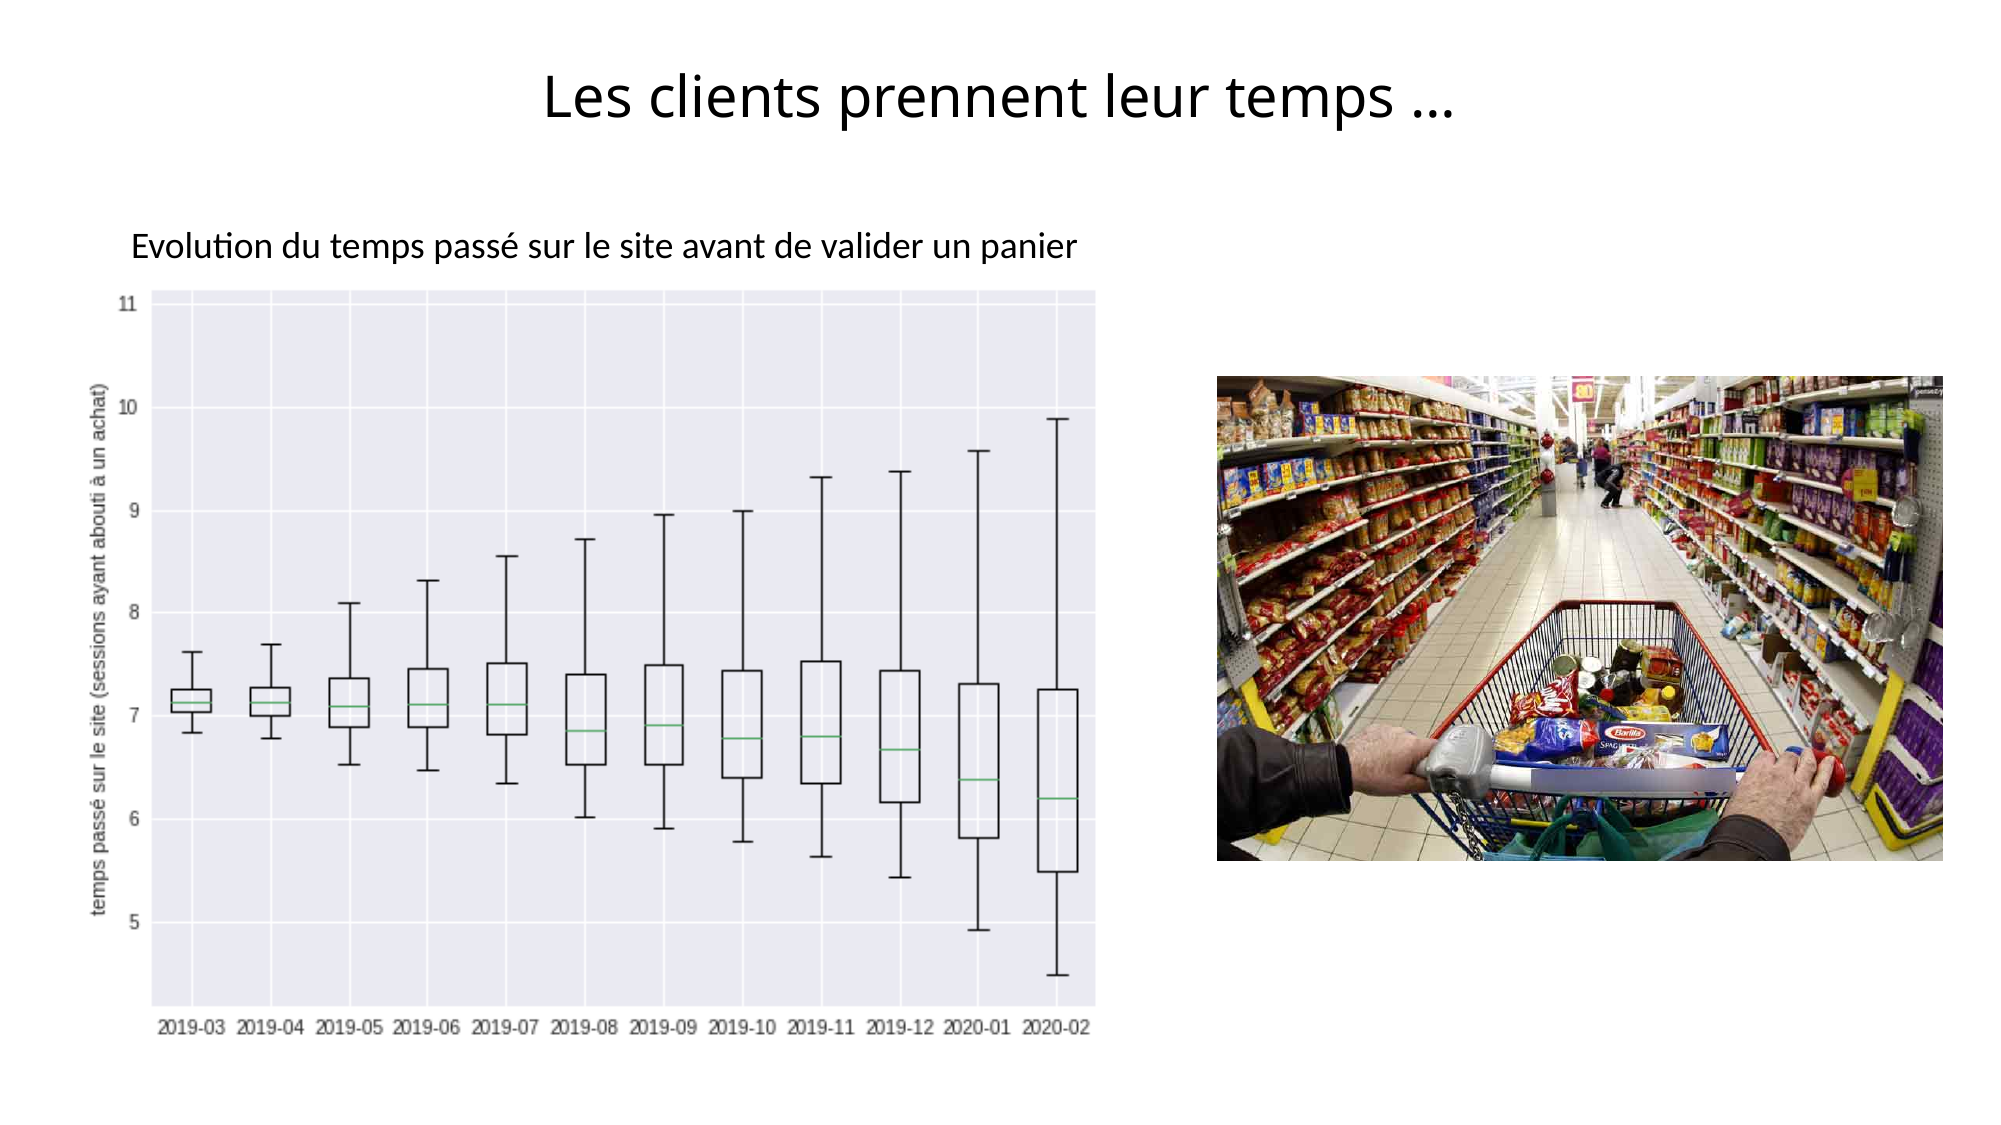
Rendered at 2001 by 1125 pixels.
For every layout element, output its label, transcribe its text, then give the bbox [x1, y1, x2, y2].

title Les clients prennent leur temps … [137, 59, 1863, 138]
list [0, 178, 1218, 1125]
picture [1217, 376, 1943, 861]
